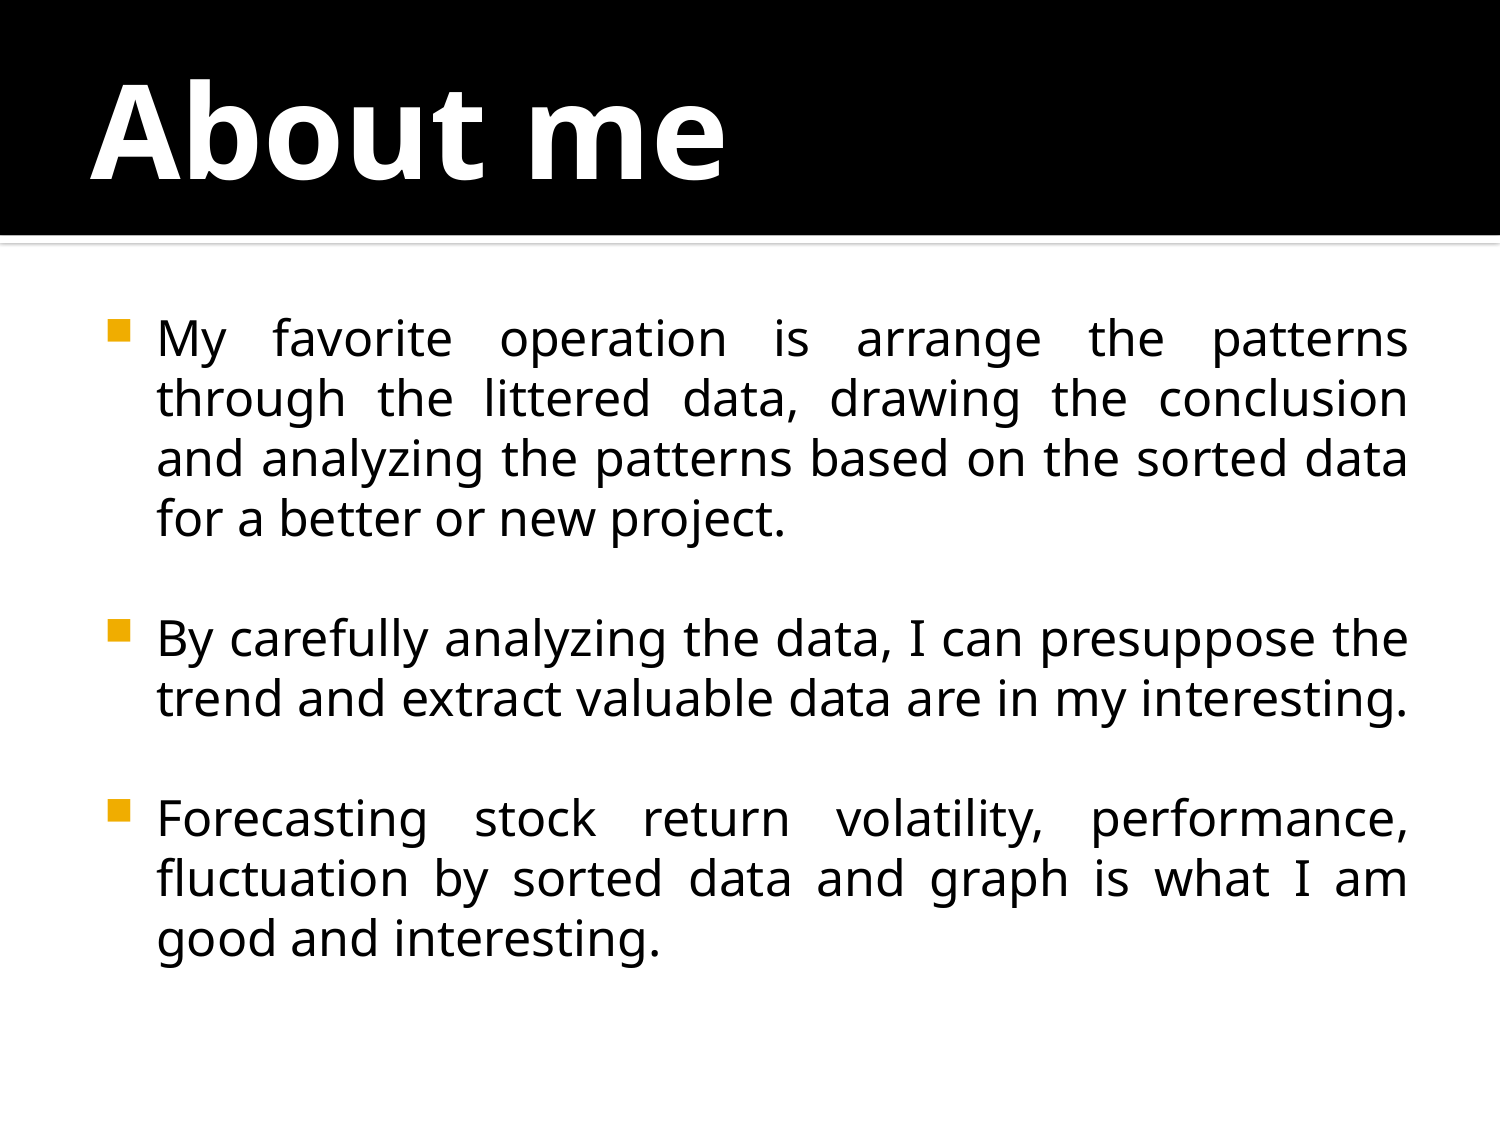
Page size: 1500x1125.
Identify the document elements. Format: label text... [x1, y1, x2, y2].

list My favorite operation is arrange the patterns through the littered data, drawing the conclusion and analyzing the patterns based on the sorted data for a better or new project. By carefully analyzing the data, I can presuppose the trend and extract valuable data are in my interesting. Forecasting stock return volatility, performance, fluctuation by sorted data and graph is what I am good and interesting. [75, 291, 1425, 1050]
title About me [75, 25, 1425, 231]
